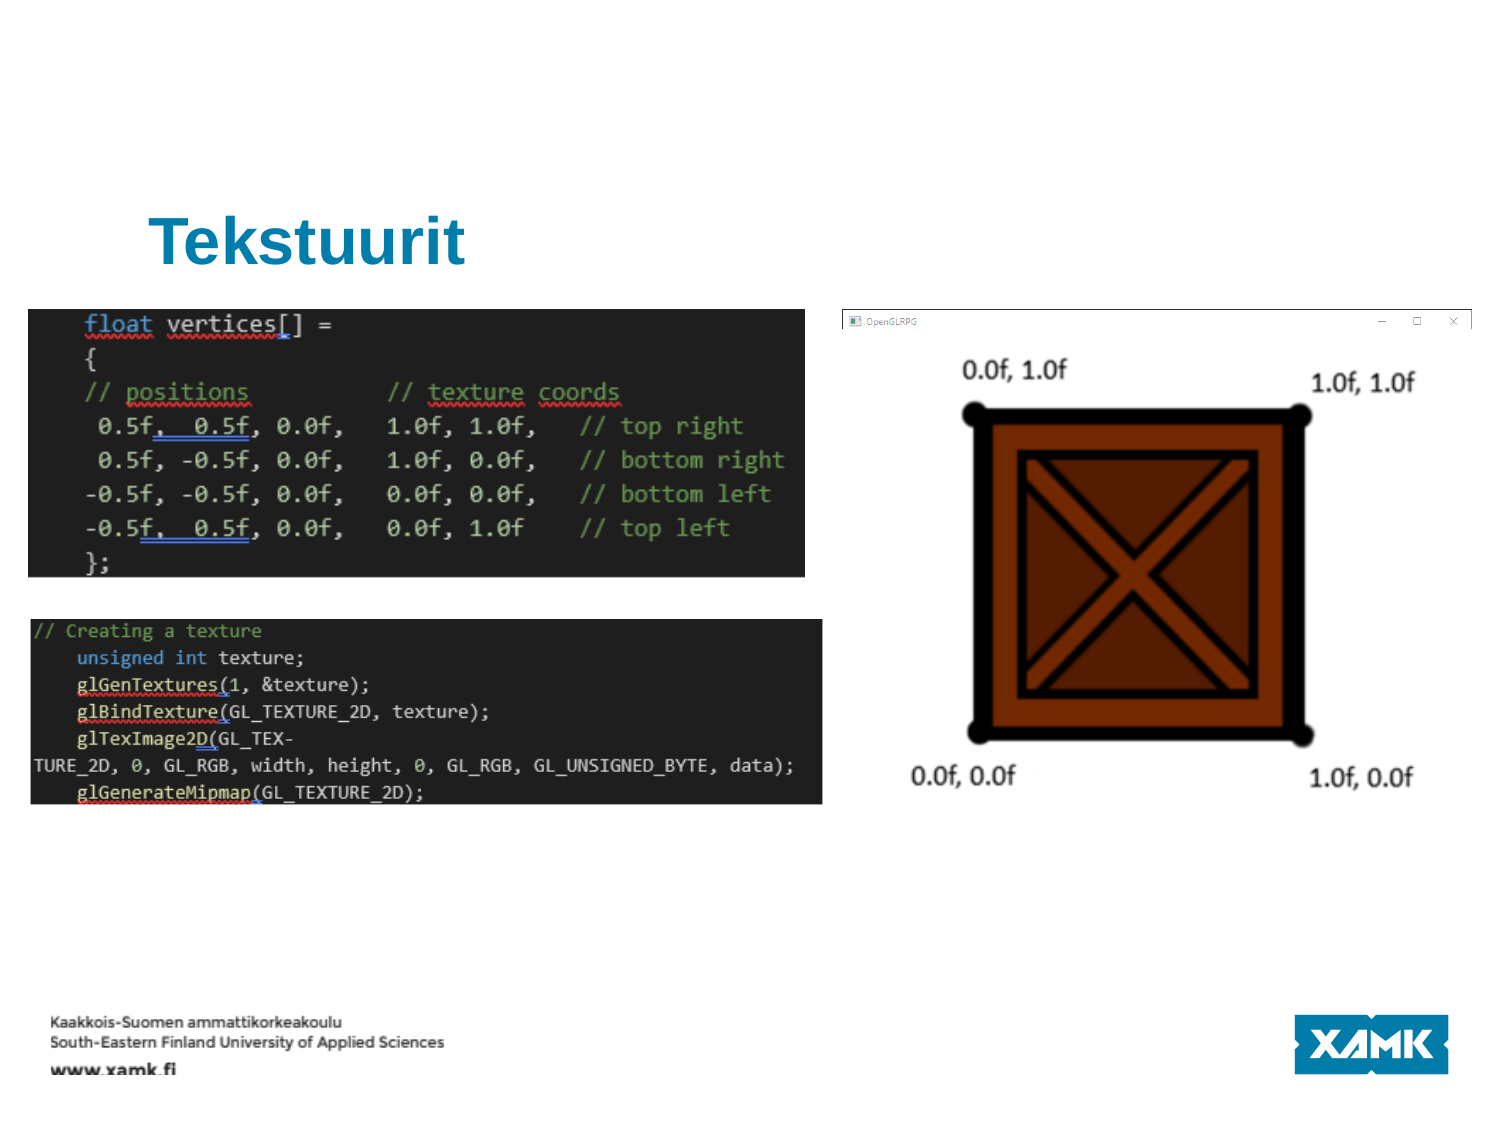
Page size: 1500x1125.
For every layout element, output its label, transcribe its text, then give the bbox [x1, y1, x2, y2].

picture [842, 309, 1500, 833]
picture [28, 309, 805, 584]
picture [28, 618, 824, 806]
picture [1293, 1013, 1450, 1076]
title Tekstuurit [133, 143, 1384, 332]
